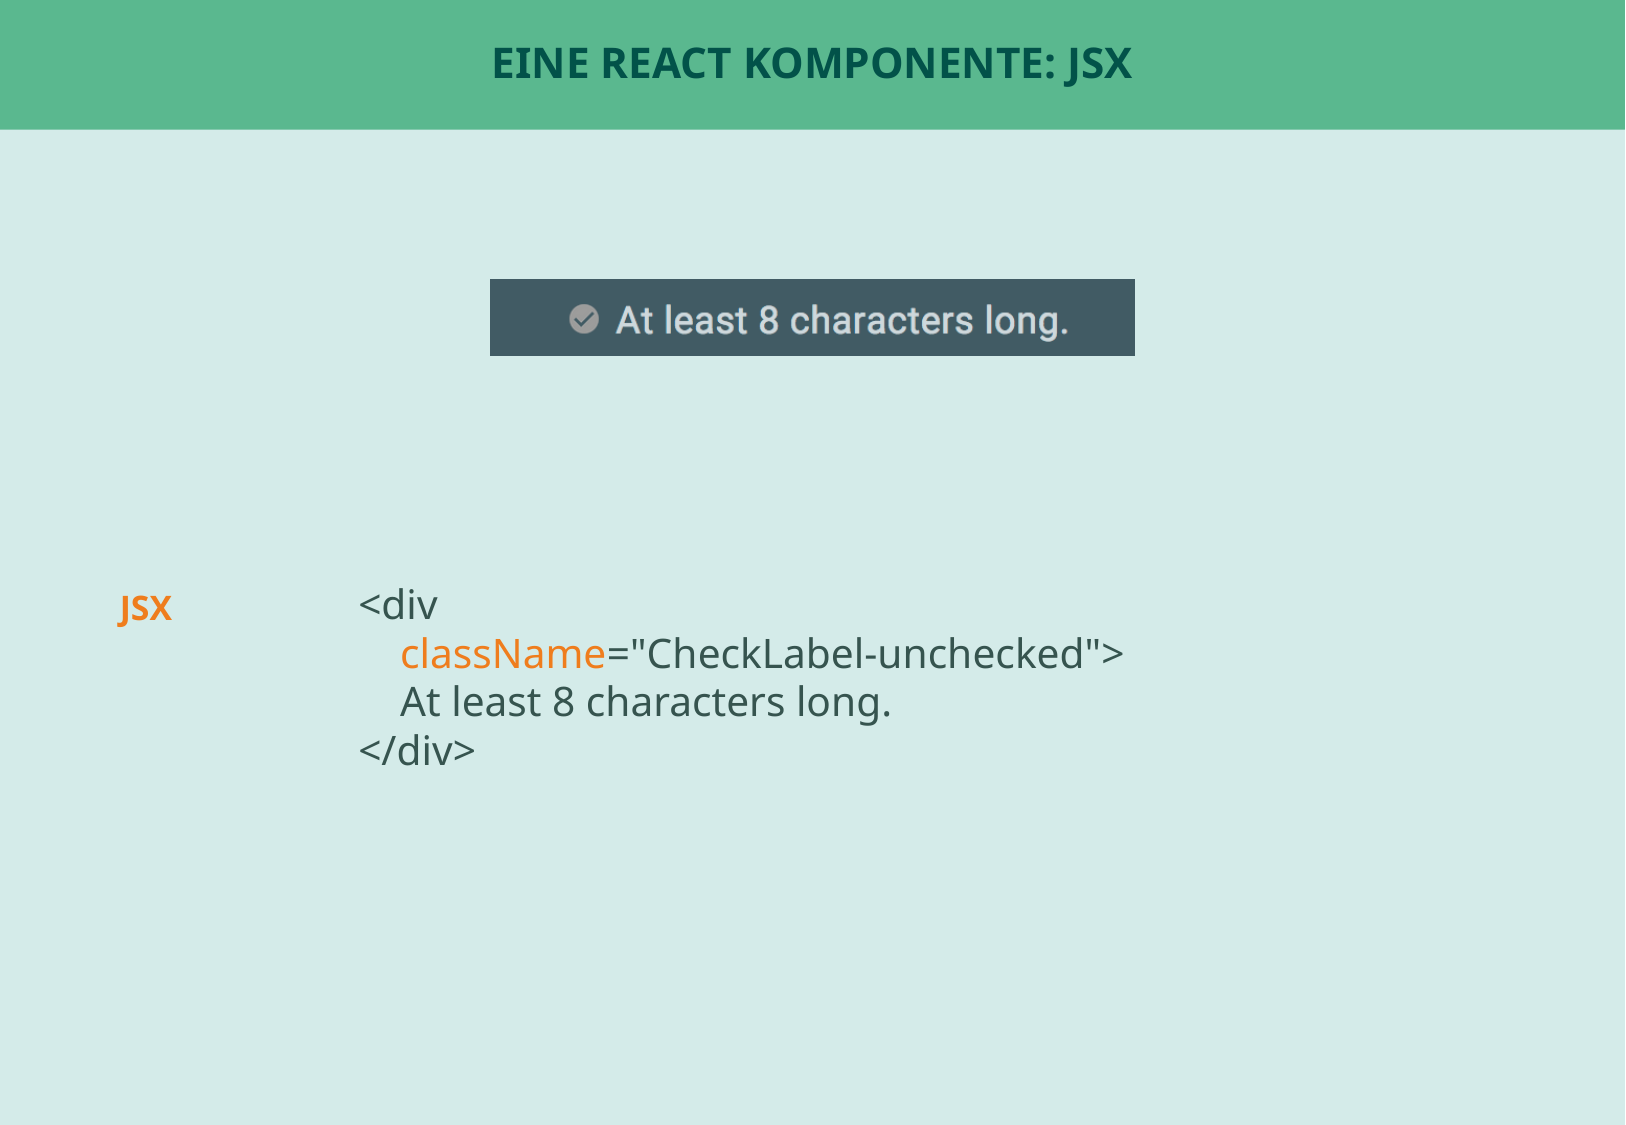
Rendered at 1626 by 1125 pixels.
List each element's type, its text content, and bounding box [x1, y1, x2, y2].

text_box <div className="CheckLabel-unchecked"> At least 8 characters long. </div> [358, 578, 1267, 823]
text_box JSX [0, 578, 292, 634]
title Eine React Komponente: JSX [0, 0, 1625, 130]
picture [489, 279, 1135, 356]
